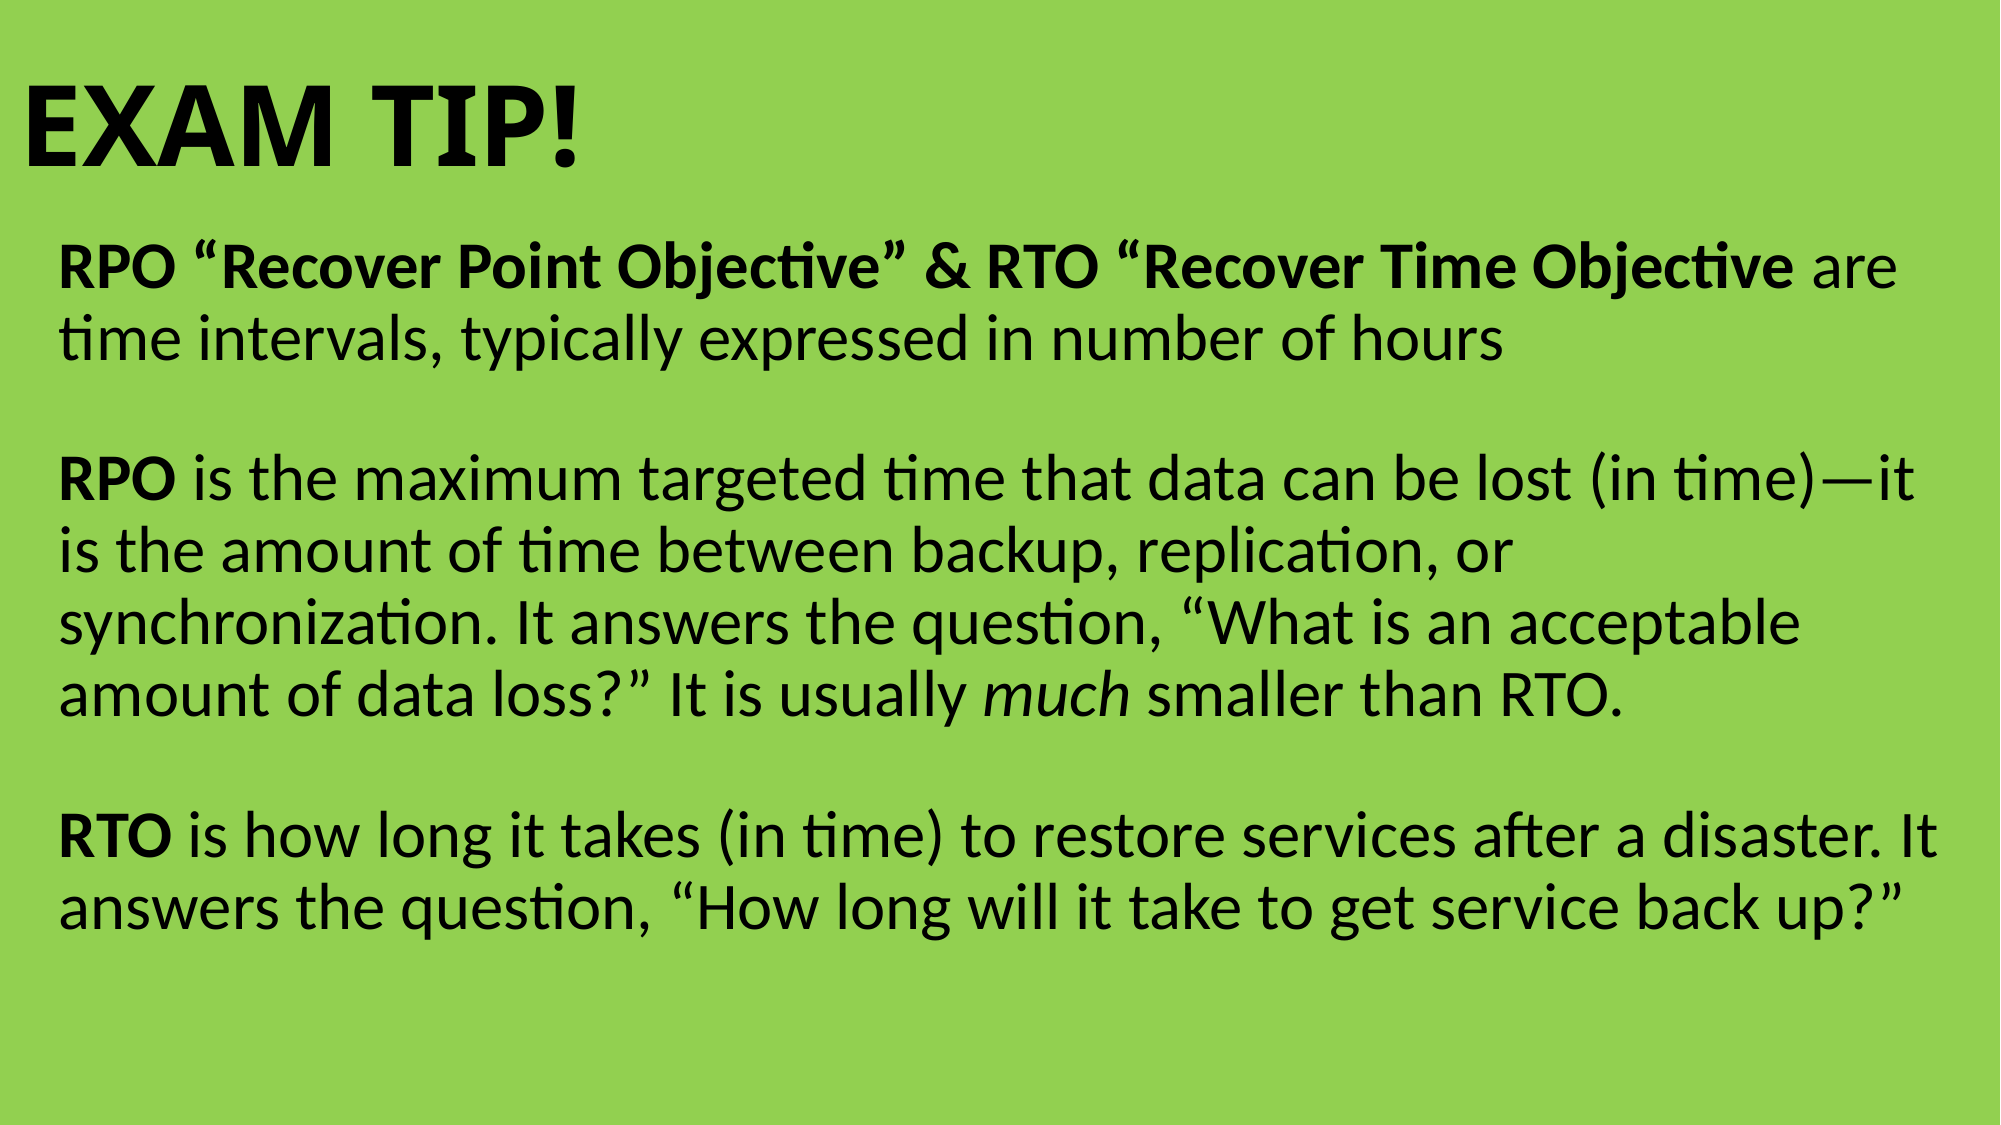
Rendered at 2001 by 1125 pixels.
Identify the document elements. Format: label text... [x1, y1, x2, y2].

list RPO “Recover Point Objective” & RTO “Recover Time Objective are time intervals, typically expressed in number of hours RPO is the maximum targeted time that data can be lost (in time)—it is the amount of time between backup, replication, or synchronization. It answers the question, “What is an acceptable amount of data loss?” It is usually much smaller than RTO. RTO is how long it takes (in time) to restore services after a disaster. It answers the question, “How long will it take to get service back up?” [43, 223, 1956, 995]
